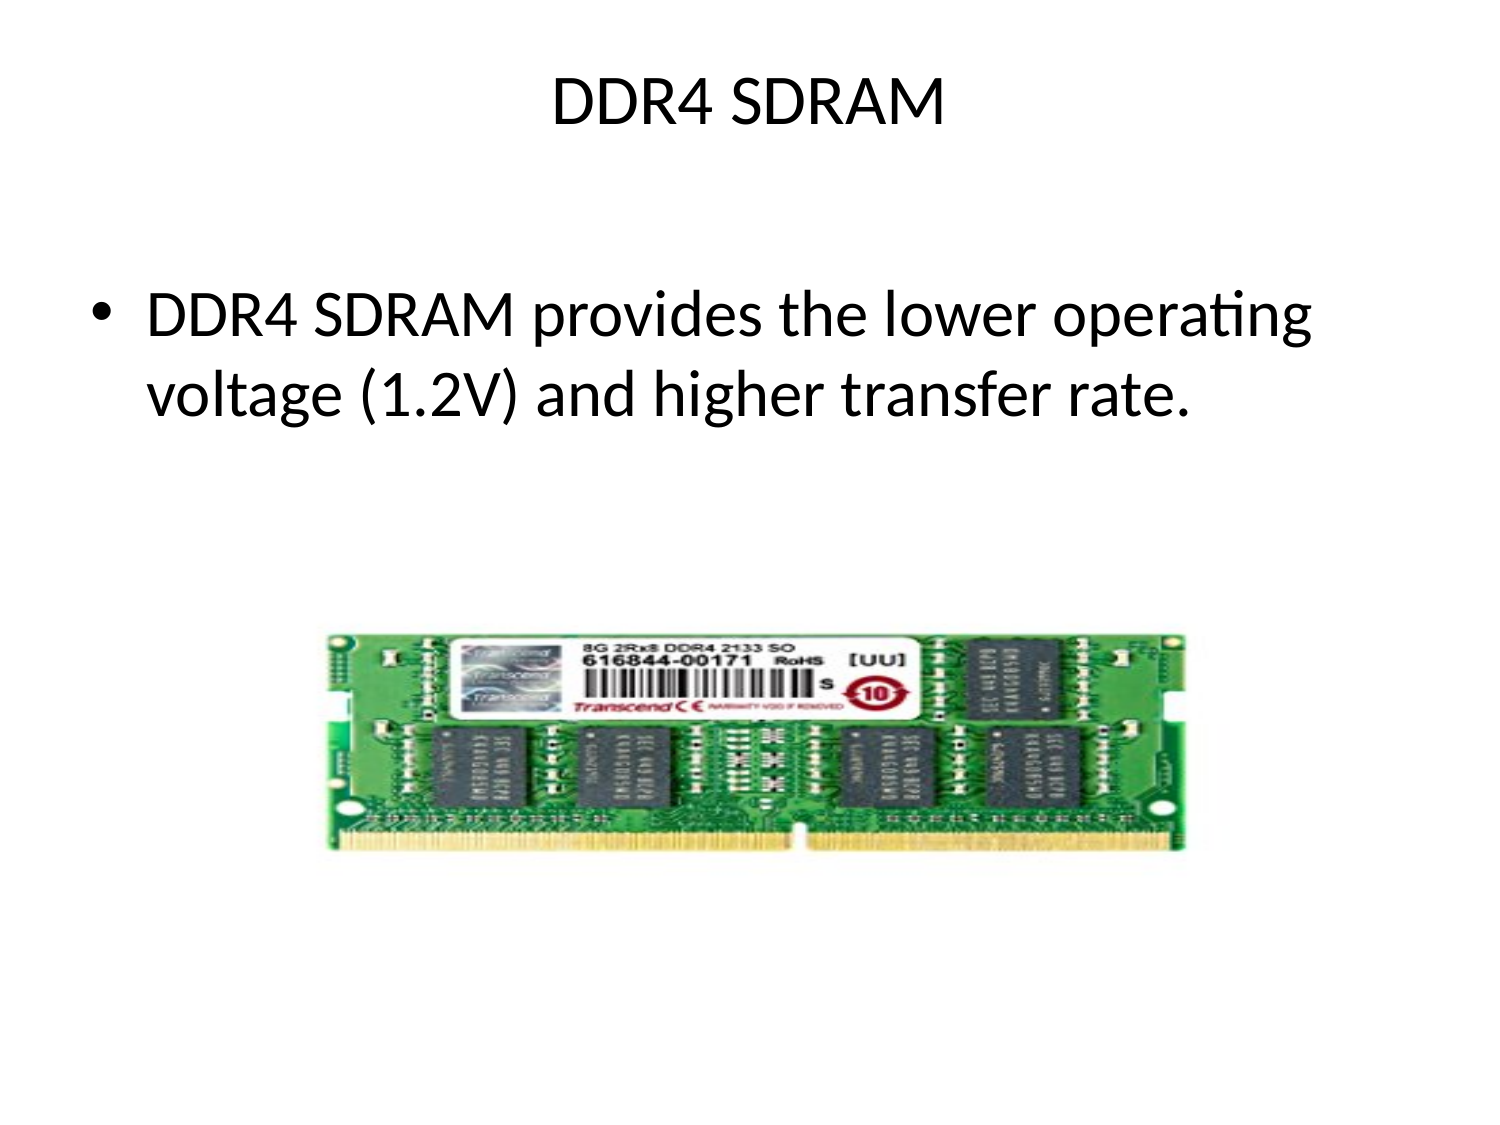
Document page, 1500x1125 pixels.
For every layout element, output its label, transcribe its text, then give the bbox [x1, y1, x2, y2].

picture [274, 599, 1238, 888]
list DDR4 SDRAM provides the lower operating voltage (1.2V) and higher transfer rate. [75, 262, 1425, 1005]
title DDR4 SDRAM [75, 45, 1425, 233]
